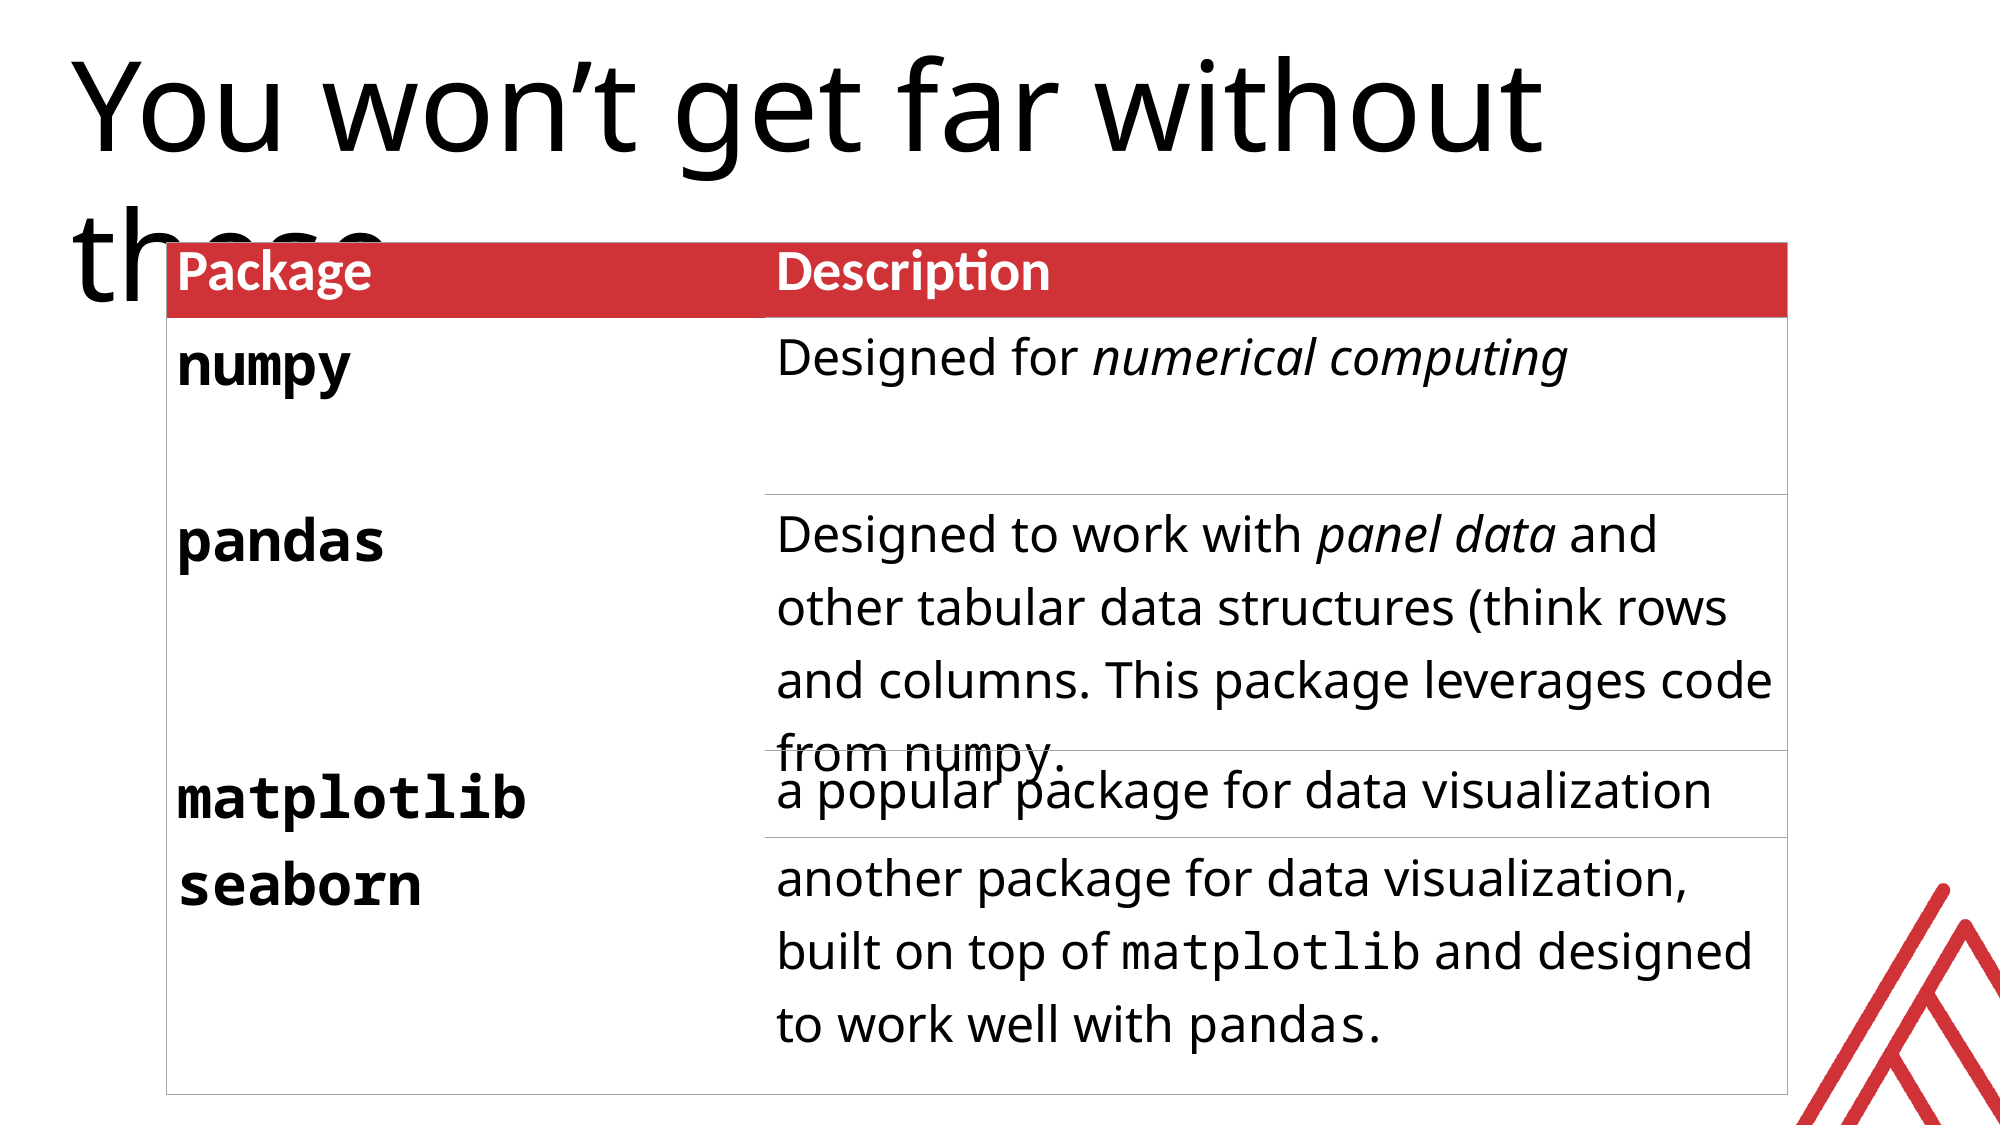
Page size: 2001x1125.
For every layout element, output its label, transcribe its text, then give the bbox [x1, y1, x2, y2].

table_cell matplotlib [167, 751, 765, 838]
picture [1787, 880, 2000, 1125]
table_cell pandas [167, 494, 765, 751]
table_cell Designed for numerical computing [765, 318, 1787, 494]
table_header Package [167, 243, 765, 318]
table_cell seaborn [167, 838, 765, 1094]
table_cell a popular package for data visualization [765, 751, 1787, 837]
table_cell numpy [167, 318, 765, 494]
text_box You won’t get far without these… [56, 18, 1871, 334]
table_header Description [765, 243, 1787, 317]
table_cell Designed to work with panel data and other tabular data structures (think rows and columns. This package leverages code from numpy. [765, 495, 1787, 750]
table_cell another package for data visualization, built on top of matplotlib and designed to work well with pandas. [765, 838, 1787, 1094]
